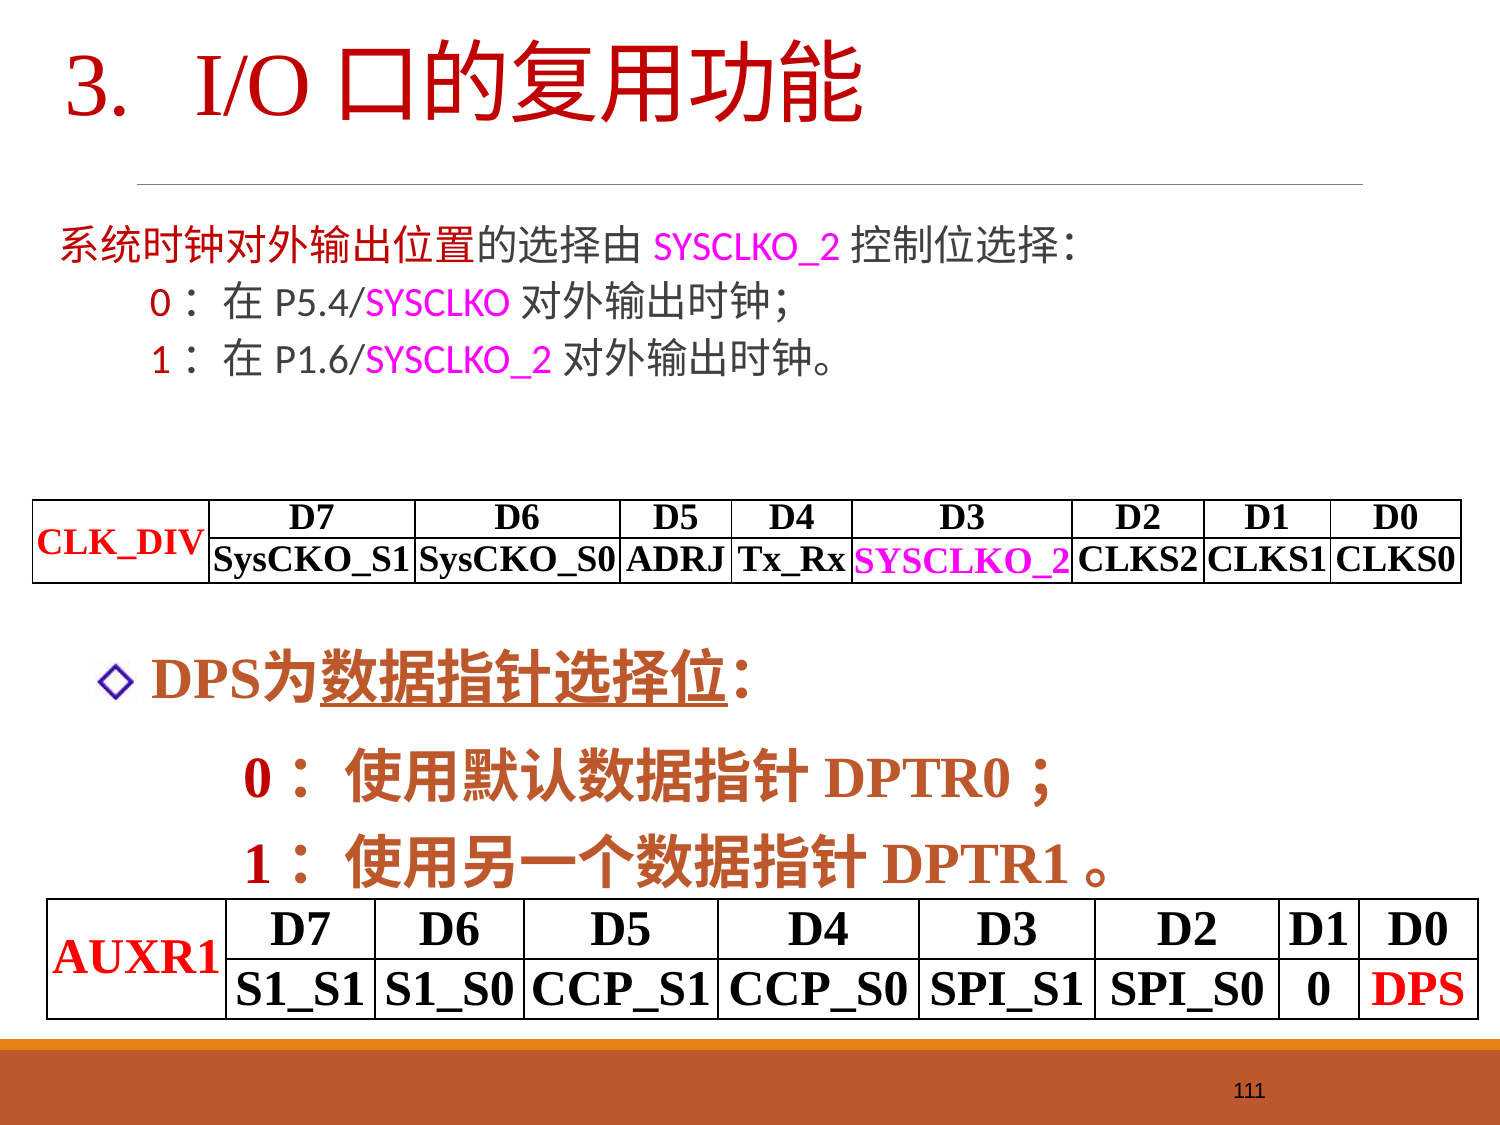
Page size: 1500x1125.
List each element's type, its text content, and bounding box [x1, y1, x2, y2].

table_header D3 [920, 900, 1094, 958]
table_header D5 [621, 501, 731, 537]
table_header D0 [1360, 900, 1477, 958]
table_header D6 [376, 900, 523, 958]
table_cell SysCKO_S0 [416, 539, 619, 582]
table_cell SPI_S0 [1096, 960, 1278, 1018]
table_cell CCP_S0 [719, 960, 918, 1018]
table_cell 0 [1280, 960, 1358, 1018]
table_header D2 [1096, 900, 1278, 958]
slide_number 111 [1218, 1059, 1380, 1120]
table_header D1 [1205, 501, 1330, 537]
table_header D0 [1331, 501, 1460, 537]
table_cell SYSCLKO_2 [853, 539, 1071, 582]
table_header D4 [732, 501, 851, 537]
table_header D7 [227, 900, 374, 958]
picture [95, 661, 137, 703]
table_cell CLKS1 [1205, 539, 1330, 582]
title 3. I/O口的复用功能 [49, 34, 1400, 142]
text_box DPS为数据指针选择位： 0：使用默认数据指针DPTR0； 1：使用另一个数据指针DPTR1。 [80, 629, 1394, 895]
table_header D3 [853, 501, 1071, 537]
table_header D6 [416, 501, 619, 537]
table_cell SPI_S1 [920, 960, 1094, 1018]
table_cell CLKS2 [1073, 539, 1203, 582]
table_cell SysCKO_S1 [210, 539, 414, 582]
table_cell S1_S1 [227, 960, 374, 1018]
table_header CLK_DIV [33, 501, 208, 582]
table_header AUXR1 [48, 900, 225, 1018]
table_cell Tx_Rx [732, 539, 851, 582]
table_cell ADRJ [621, 539, 731, 582]
table_cell S1_S0 [376, 960, 523, 1018]
table_header D1 [1280, 900, 1358, 958]
table_header D7 [210, 501, 414, 537]
table_header D4 [719, 900, 918, 958]
table_cell DPS [1360, 960, 1477, 1018]
list 系统时钟对外输出位置的选择由SYSCLKO_2控制位选择： 0：在P5.4/SYSCLKO对外输出时钟； 1：在P1.6/SYSCLKO_2对外输出时钟。 [43, 209, 1500, 406]
table_header D2 [1073, 501, 1203, 537]
table_header D5 [525, 900, 717, 958]
table_cell CCP_S1 [525, 960, 717, 1018]
table_cell CLKS0 [1331, 539, 1460, 582]
